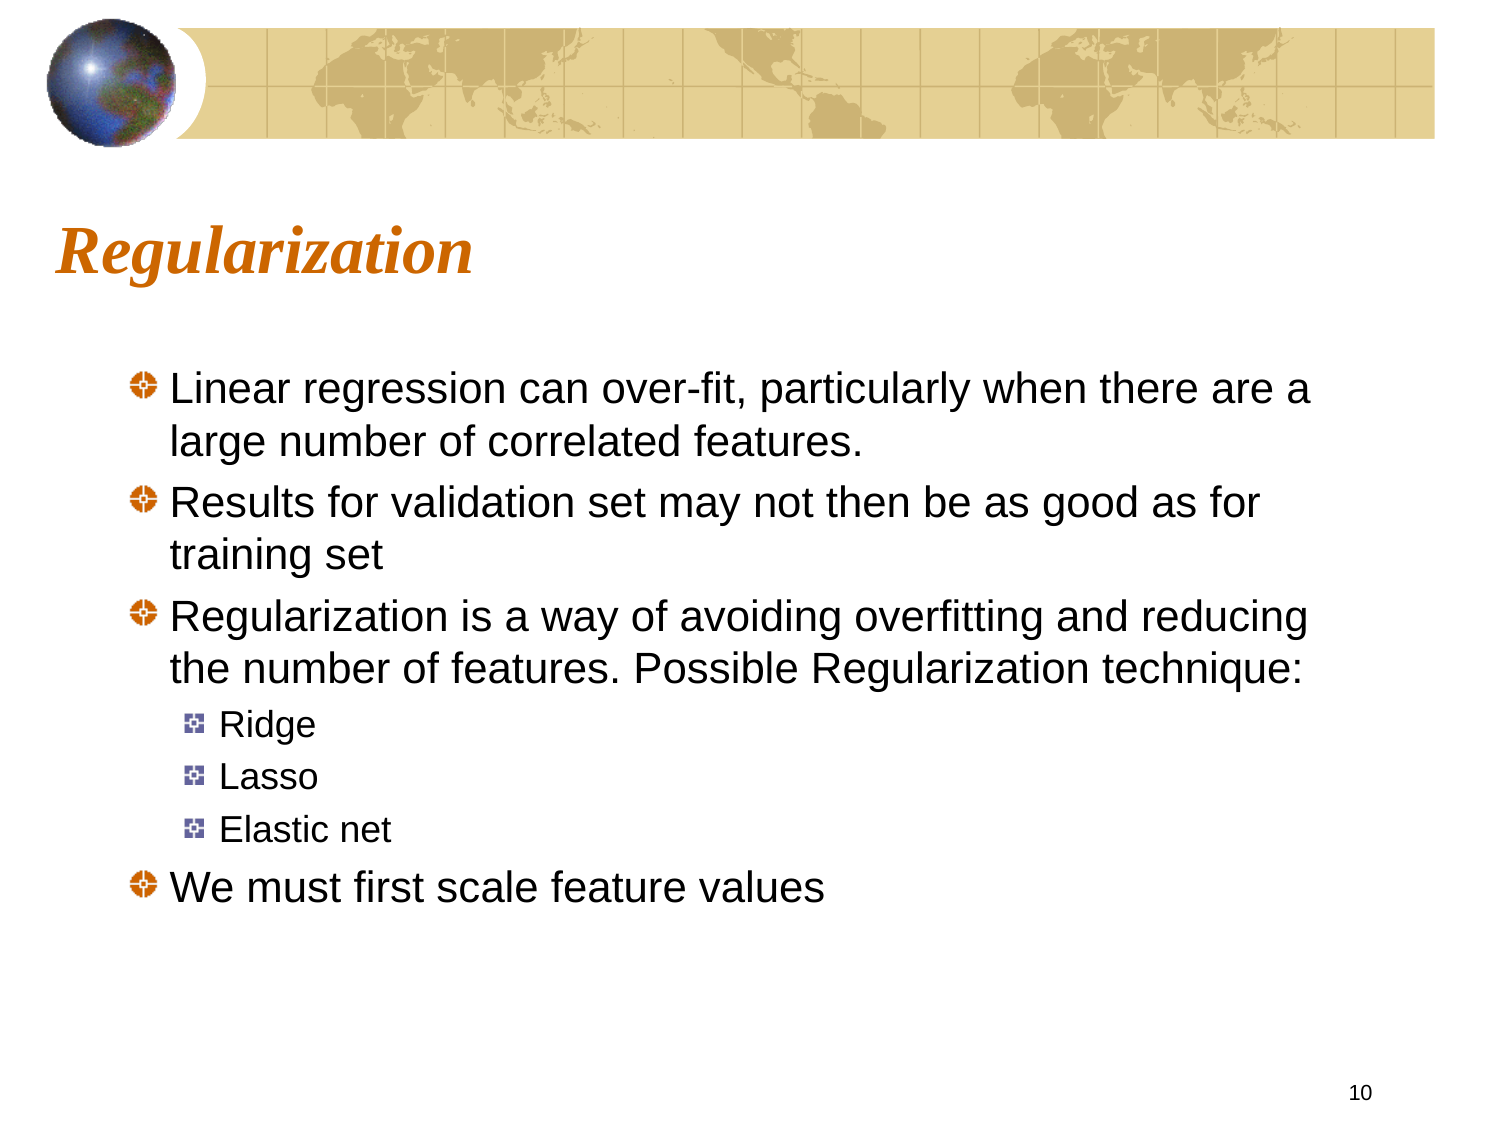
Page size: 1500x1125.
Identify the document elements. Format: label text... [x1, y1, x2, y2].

picture [127, 484, 159, 516]
picture [127, 370, 159, 402]
picture [42, 14, 190, 151]
picture [183, 712, 204, 733]
list Linear regression can over-fit, particularly when there are a large number of correlated features. Results for validation set may not then be as good as for training set Regularization is a way of avoiding overfitting and reducing the number of features. Possible Regularization technique: Ridge Lasso Elastic net We must first scale feature values [112, 352, 1388, 1028]
picture [183, 817, 204, 838]
slide_number 10 [1074, 1037, 1388, 1113]
picture [183, 764, 204, 785]
title Regularization [40, 152, 1316, 341]
picture [127, 598, 159, 629]
picture [127, 869, 159, 901]
